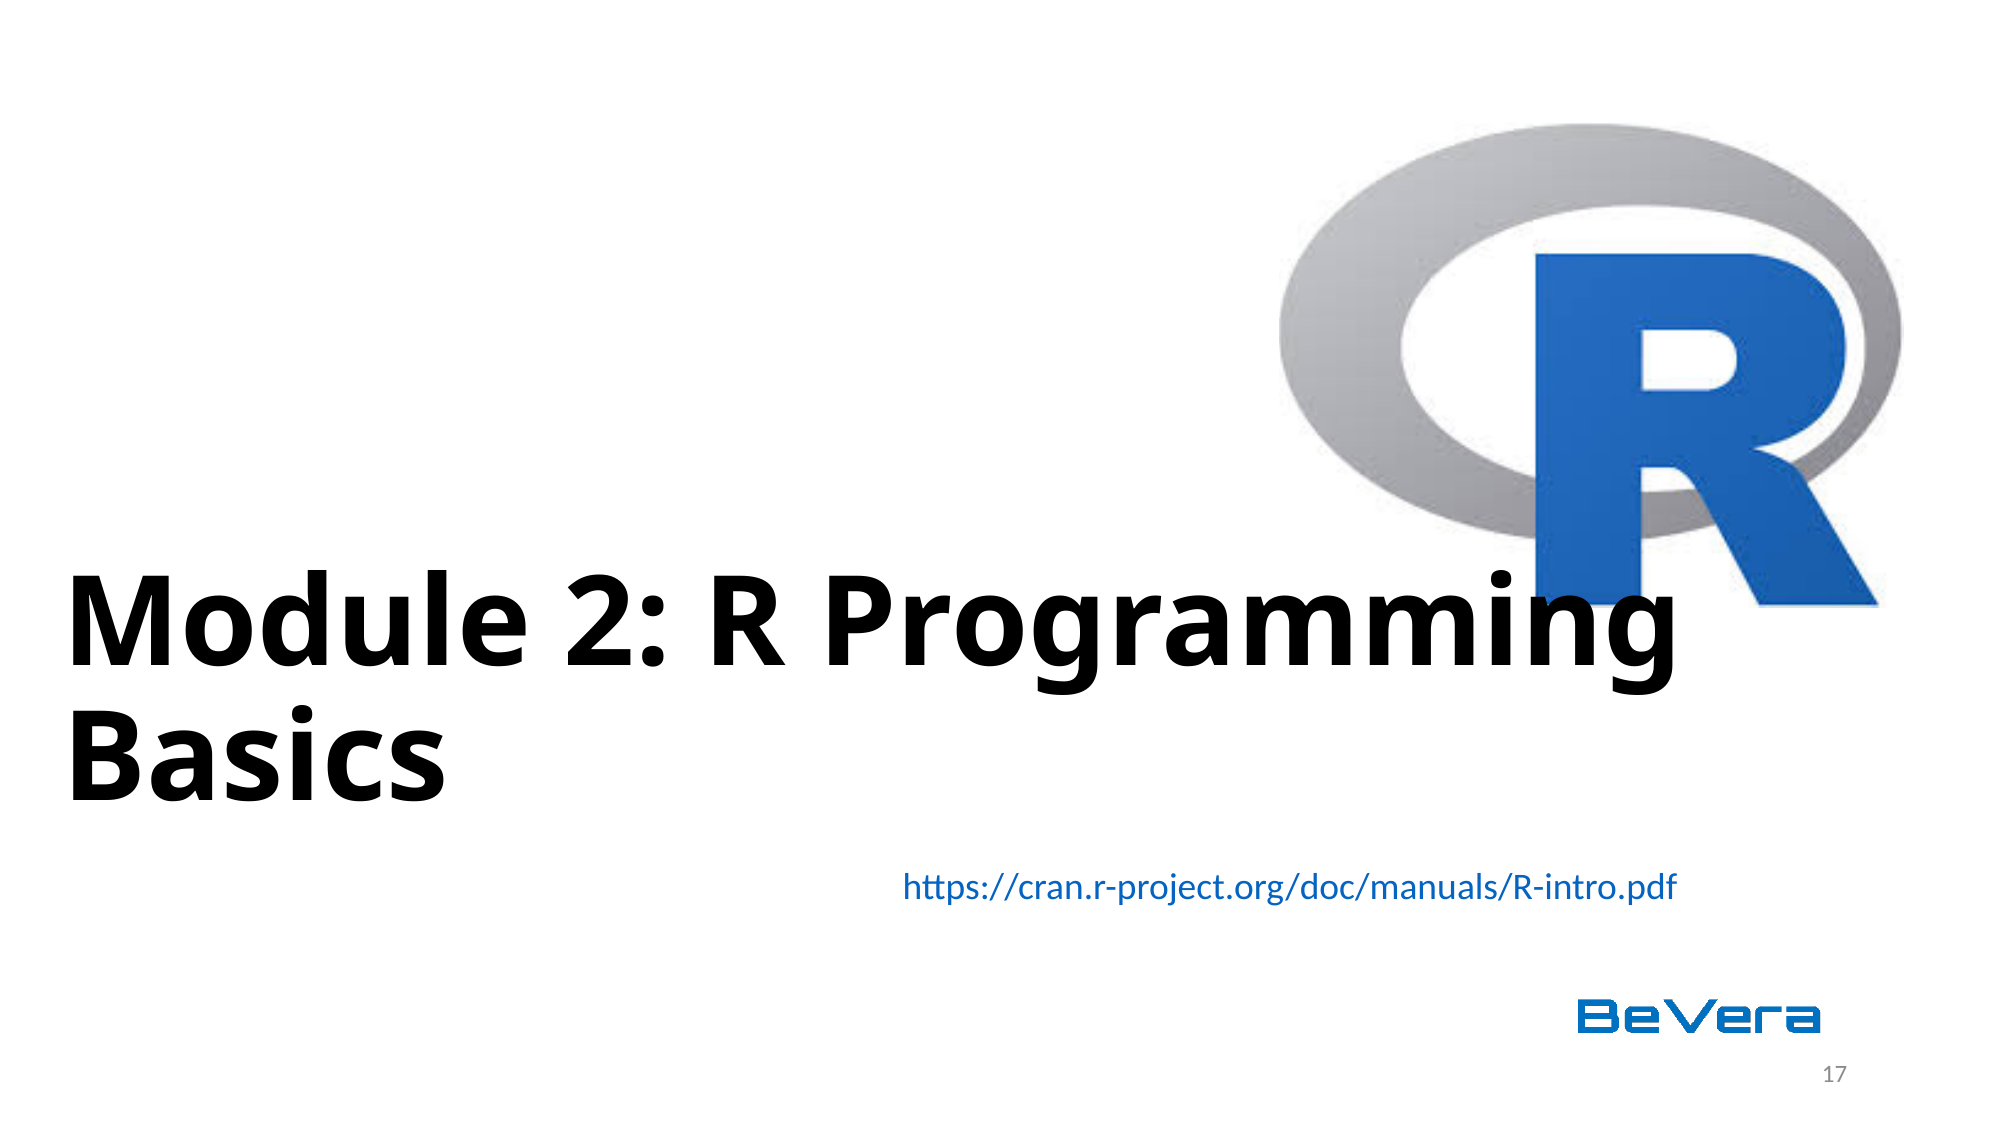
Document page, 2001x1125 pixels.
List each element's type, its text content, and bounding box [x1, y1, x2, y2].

text_box https://cran.r-project.org/doc/manuals/R-intro.pdf [887, 854, 1693, 915]
picture [1574, 993, 1823, 1043]
slide_number 17 [1412, 1042, 1863, 1103]
title Module 2: R Programming Basics [47, 543, 1718, 835]
picture [1279, 122, 1904, 609]
